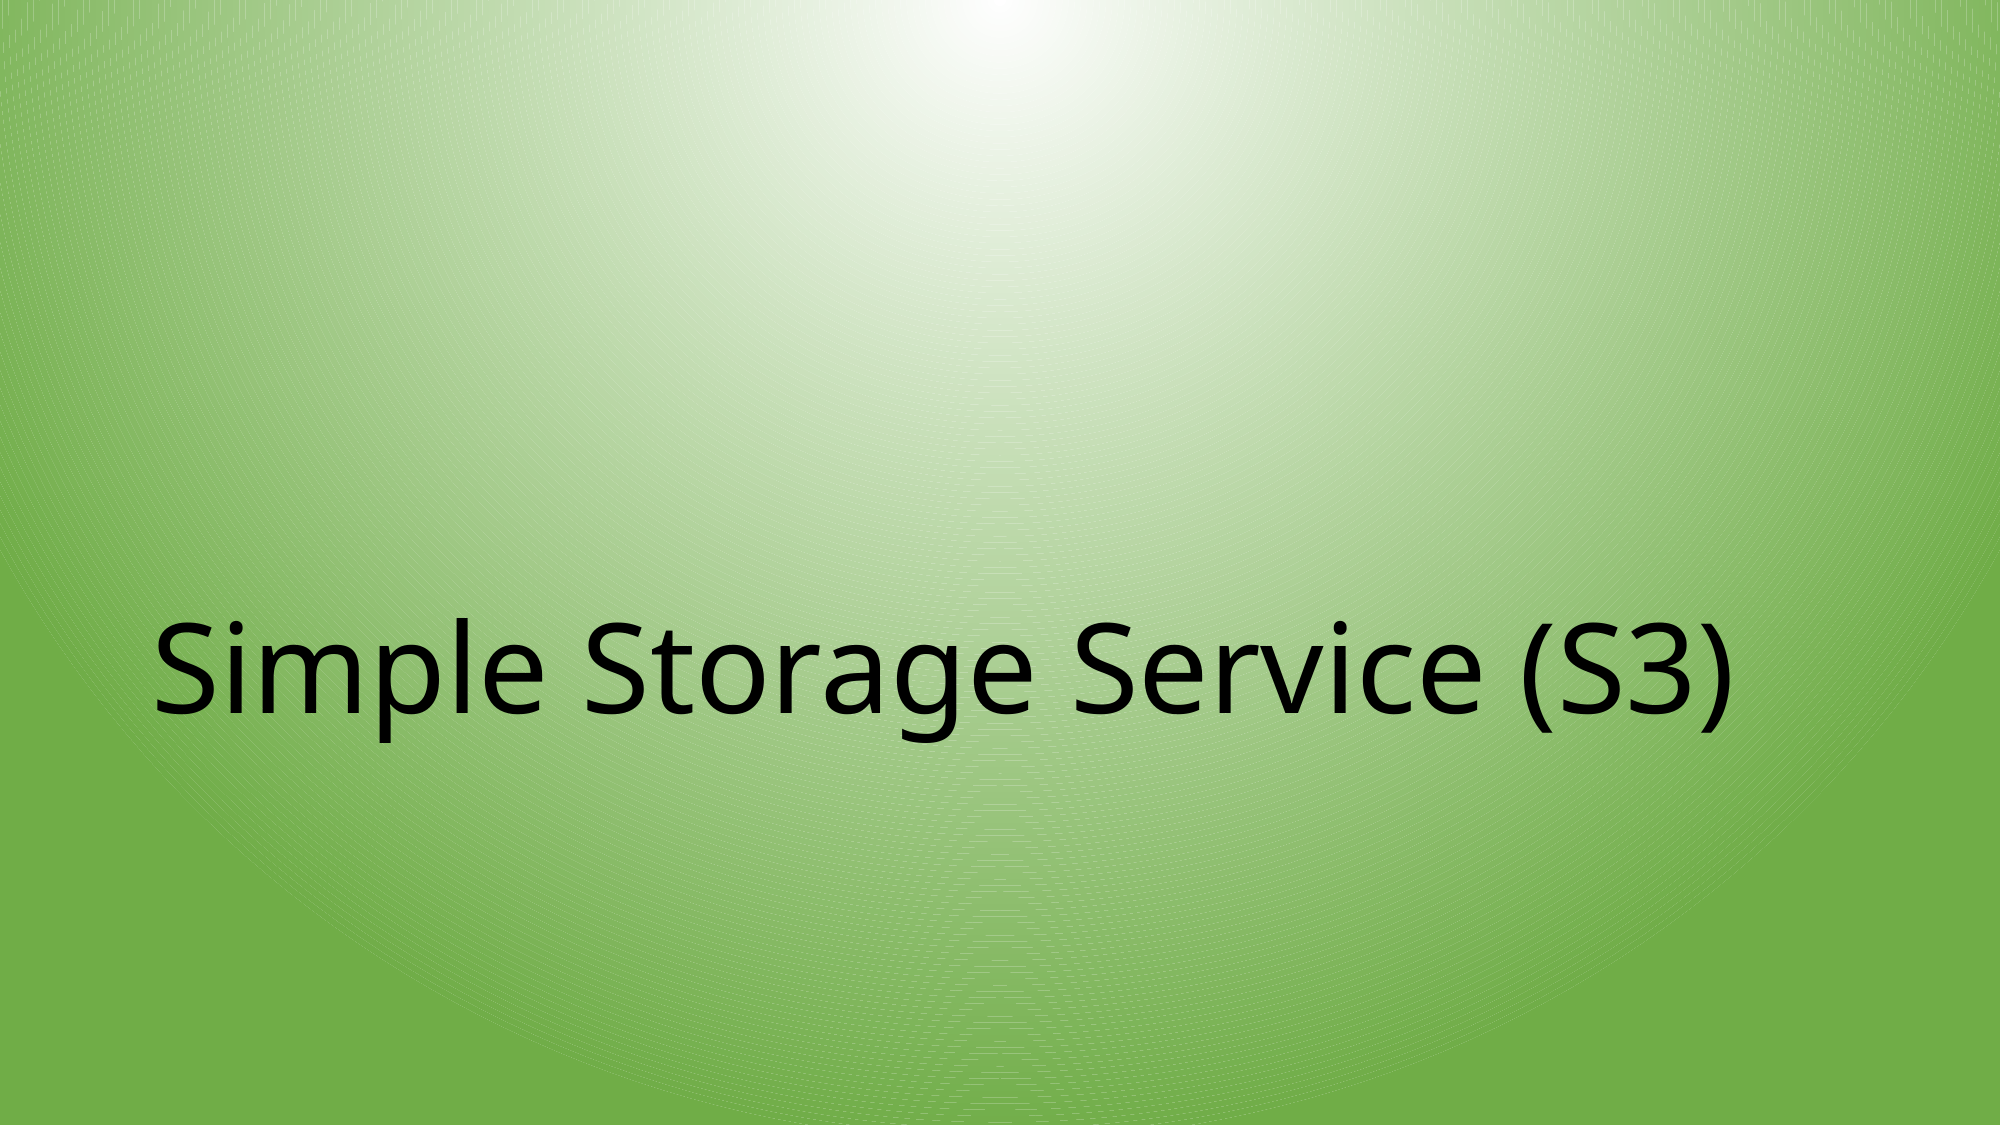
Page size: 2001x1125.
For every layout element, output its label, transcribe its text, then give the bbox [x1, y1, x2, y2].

title Simple Storage Service (S3) [136, 280, 1862, 749]
